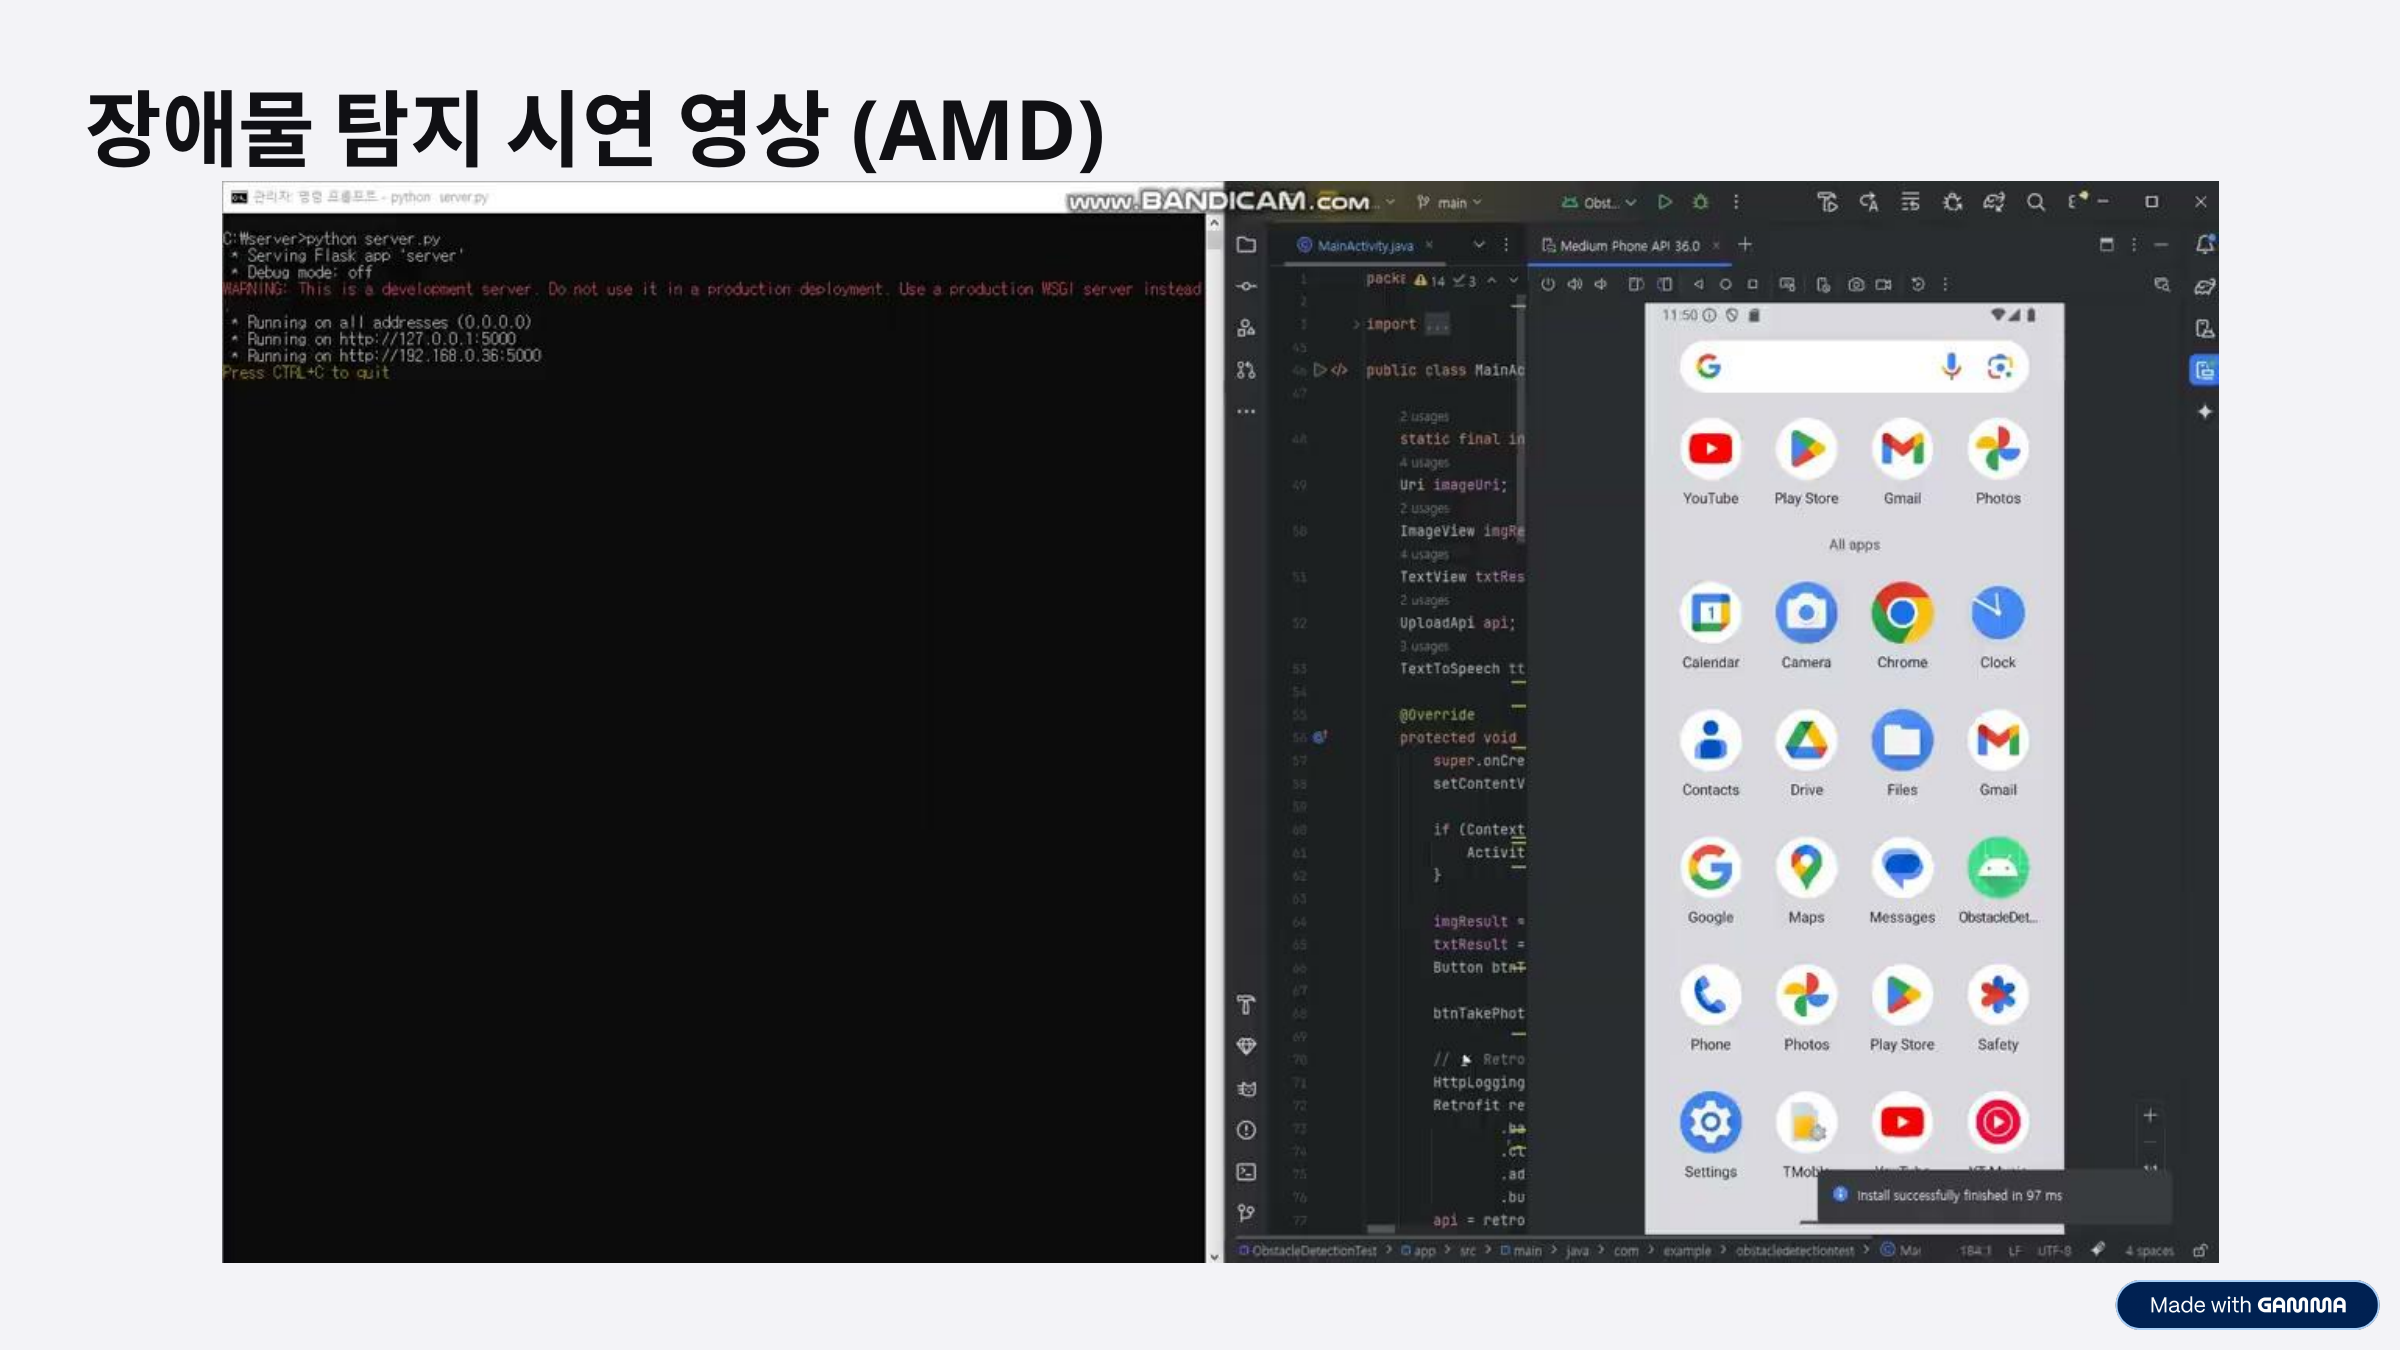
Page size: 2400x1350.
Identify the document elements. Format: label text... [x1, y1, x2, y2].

picture [2106, 1271, 2389, 1339]
text_box 장애물 탐지 시연 영상(AMD) [85, 53, 1212, 170]
picture [222, 180, 2219, 1263]
